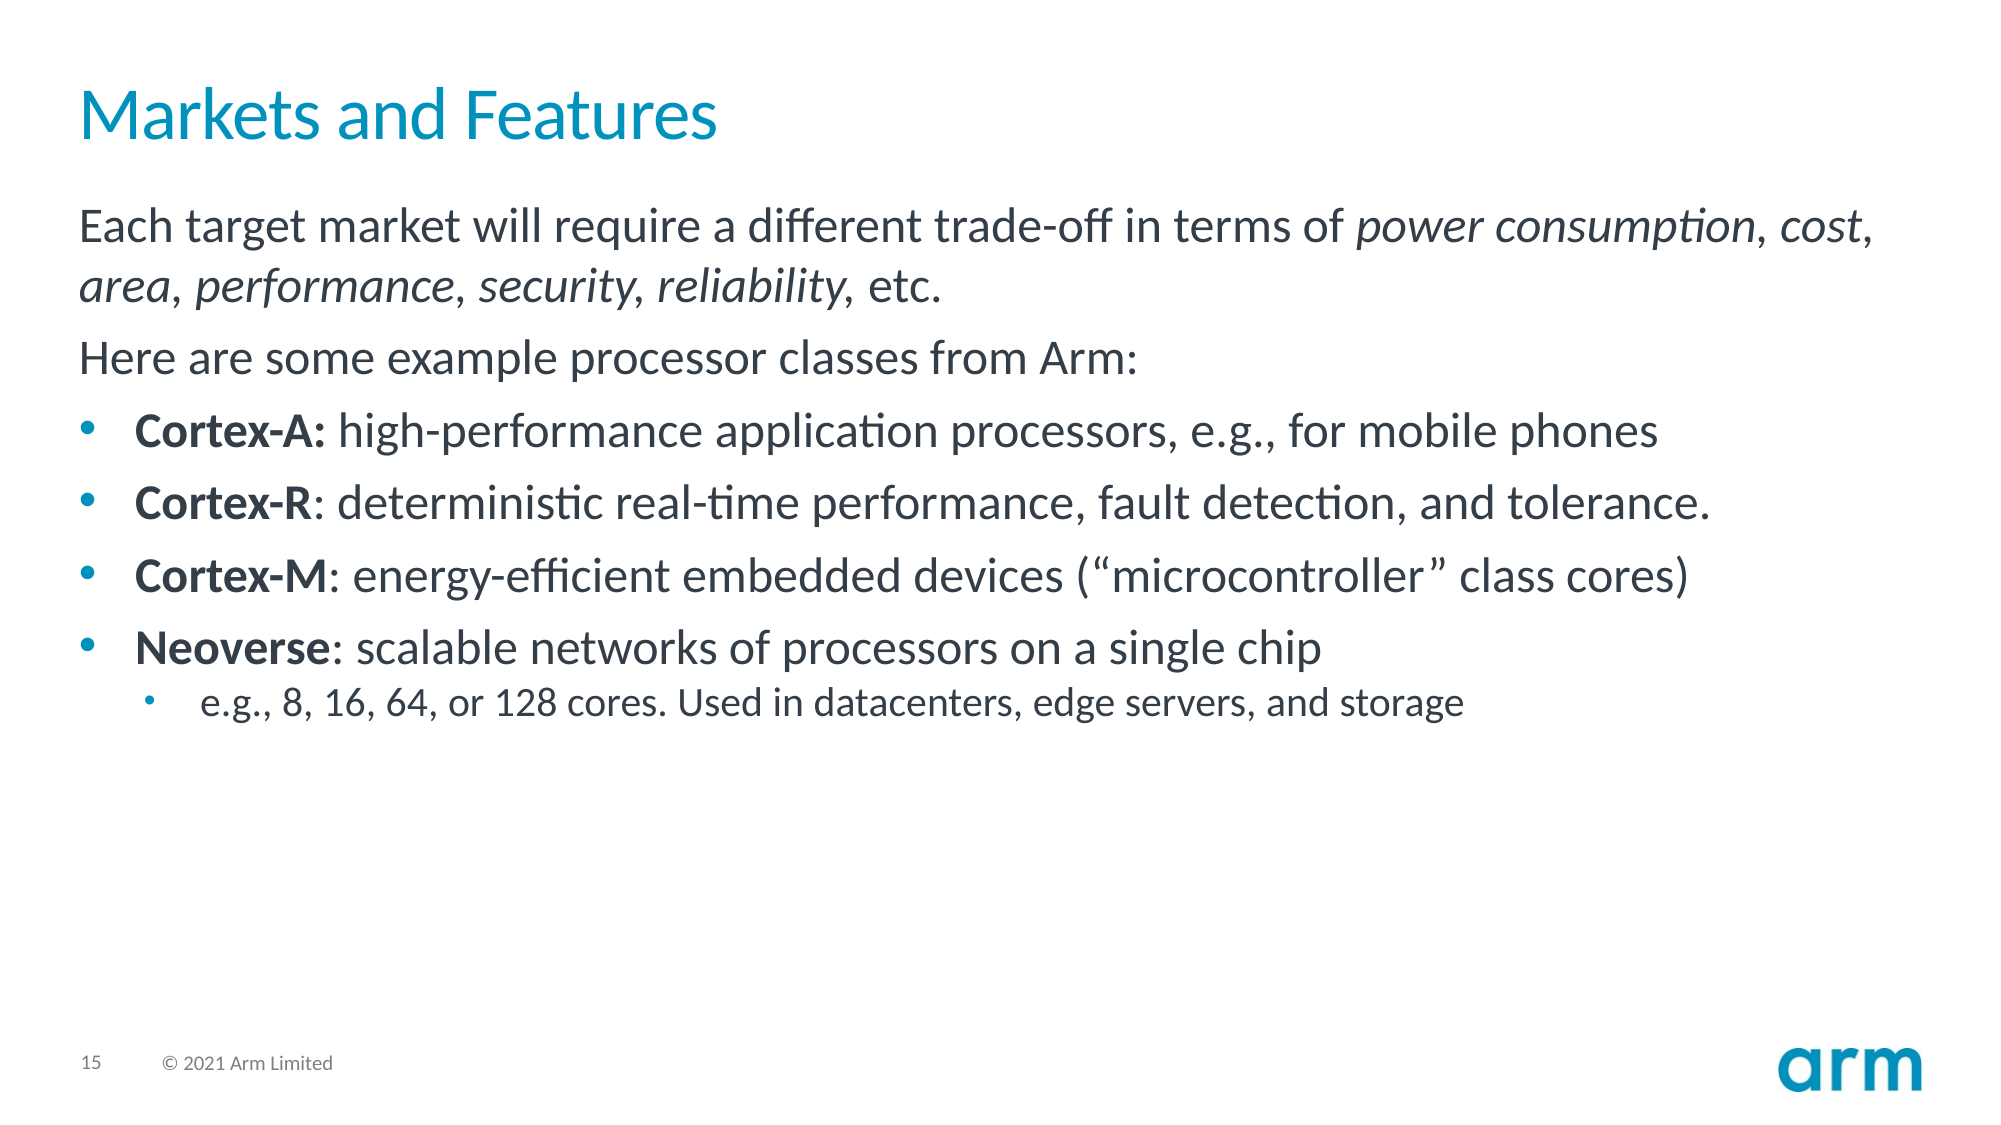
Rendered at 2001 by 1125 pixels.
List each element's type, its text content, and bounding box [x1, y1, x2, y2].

picture [1778, 1048, 1794, 1067]
picture [1889, 1048, 1903, 1053]
picture [1788, 1056, 1812, 1083]
picture [1911, 1048, 1922, 1062]
picture [1778, 1072, 1794, 1092]
list Each target market will require a different trade-off in terms of power consumption, cost, area, performance, security, reliability, etc. Here are some example processor classes from Arm: Cortex-A: high-performance application processors, e.g., for mobile phones Cortex-R: deterministic real-time performance, fault detection, and tolerance. Cortex-M: energy-efficient embedded devices (“microcontroller” class cores) Neoverse: scalable networks of processors on a single chip e.g., 8, 16, 64, or 128 cores. Used in datacenters, edge servers, and storage [78, 192, 1922, 1004]
title Markets and Features [78, 78, 1922, 186]
picture [1803, 1048, 1922, 1092]
